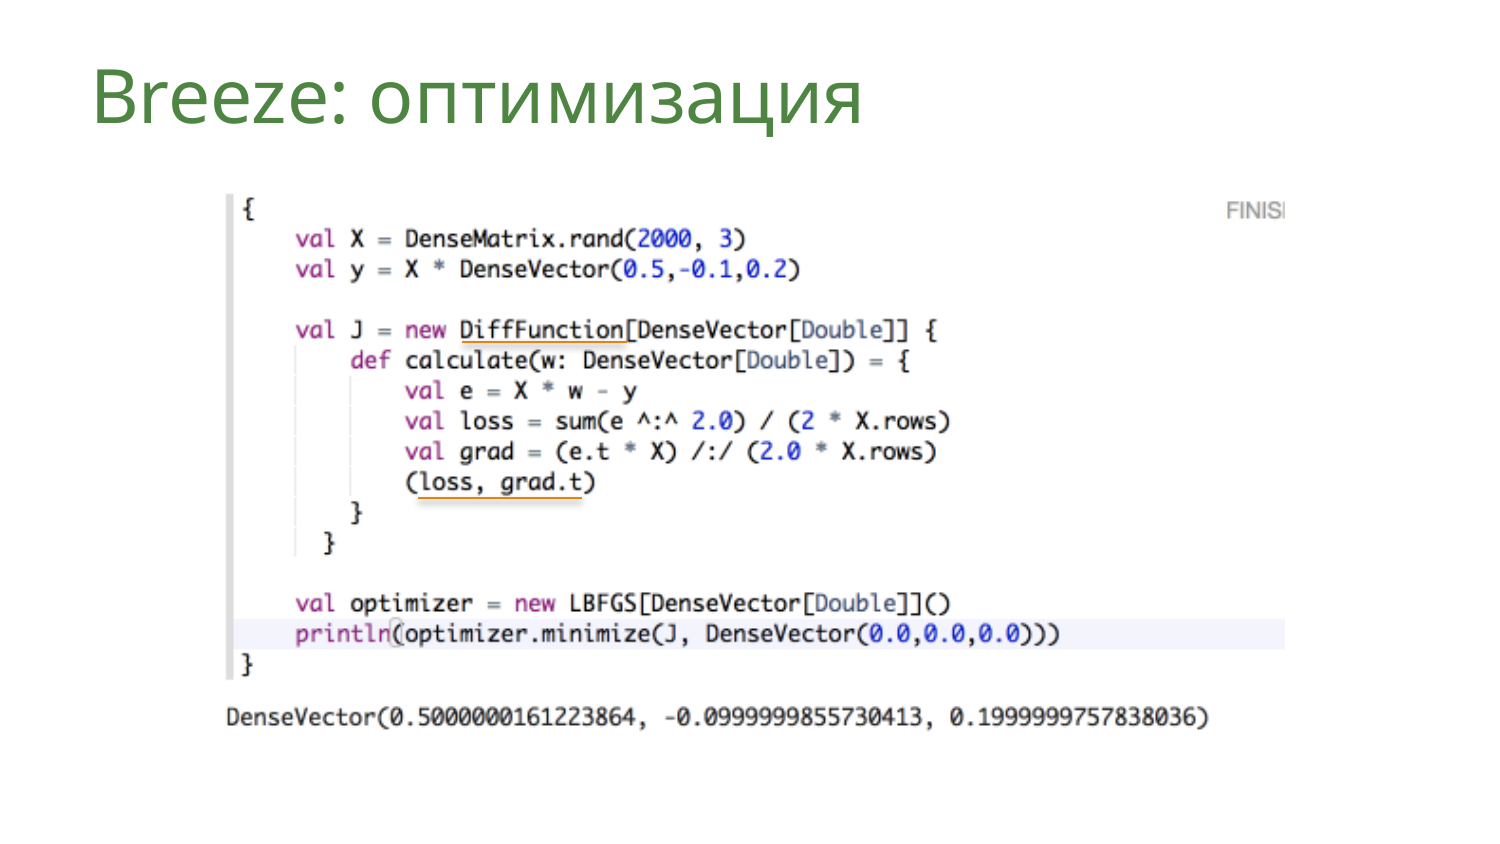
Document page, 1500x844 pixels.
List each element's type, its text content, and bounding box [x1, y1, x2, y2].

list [74, 180, 1426, 741]
title Breeze: оптимизация [75, 27, 1425, 154]
